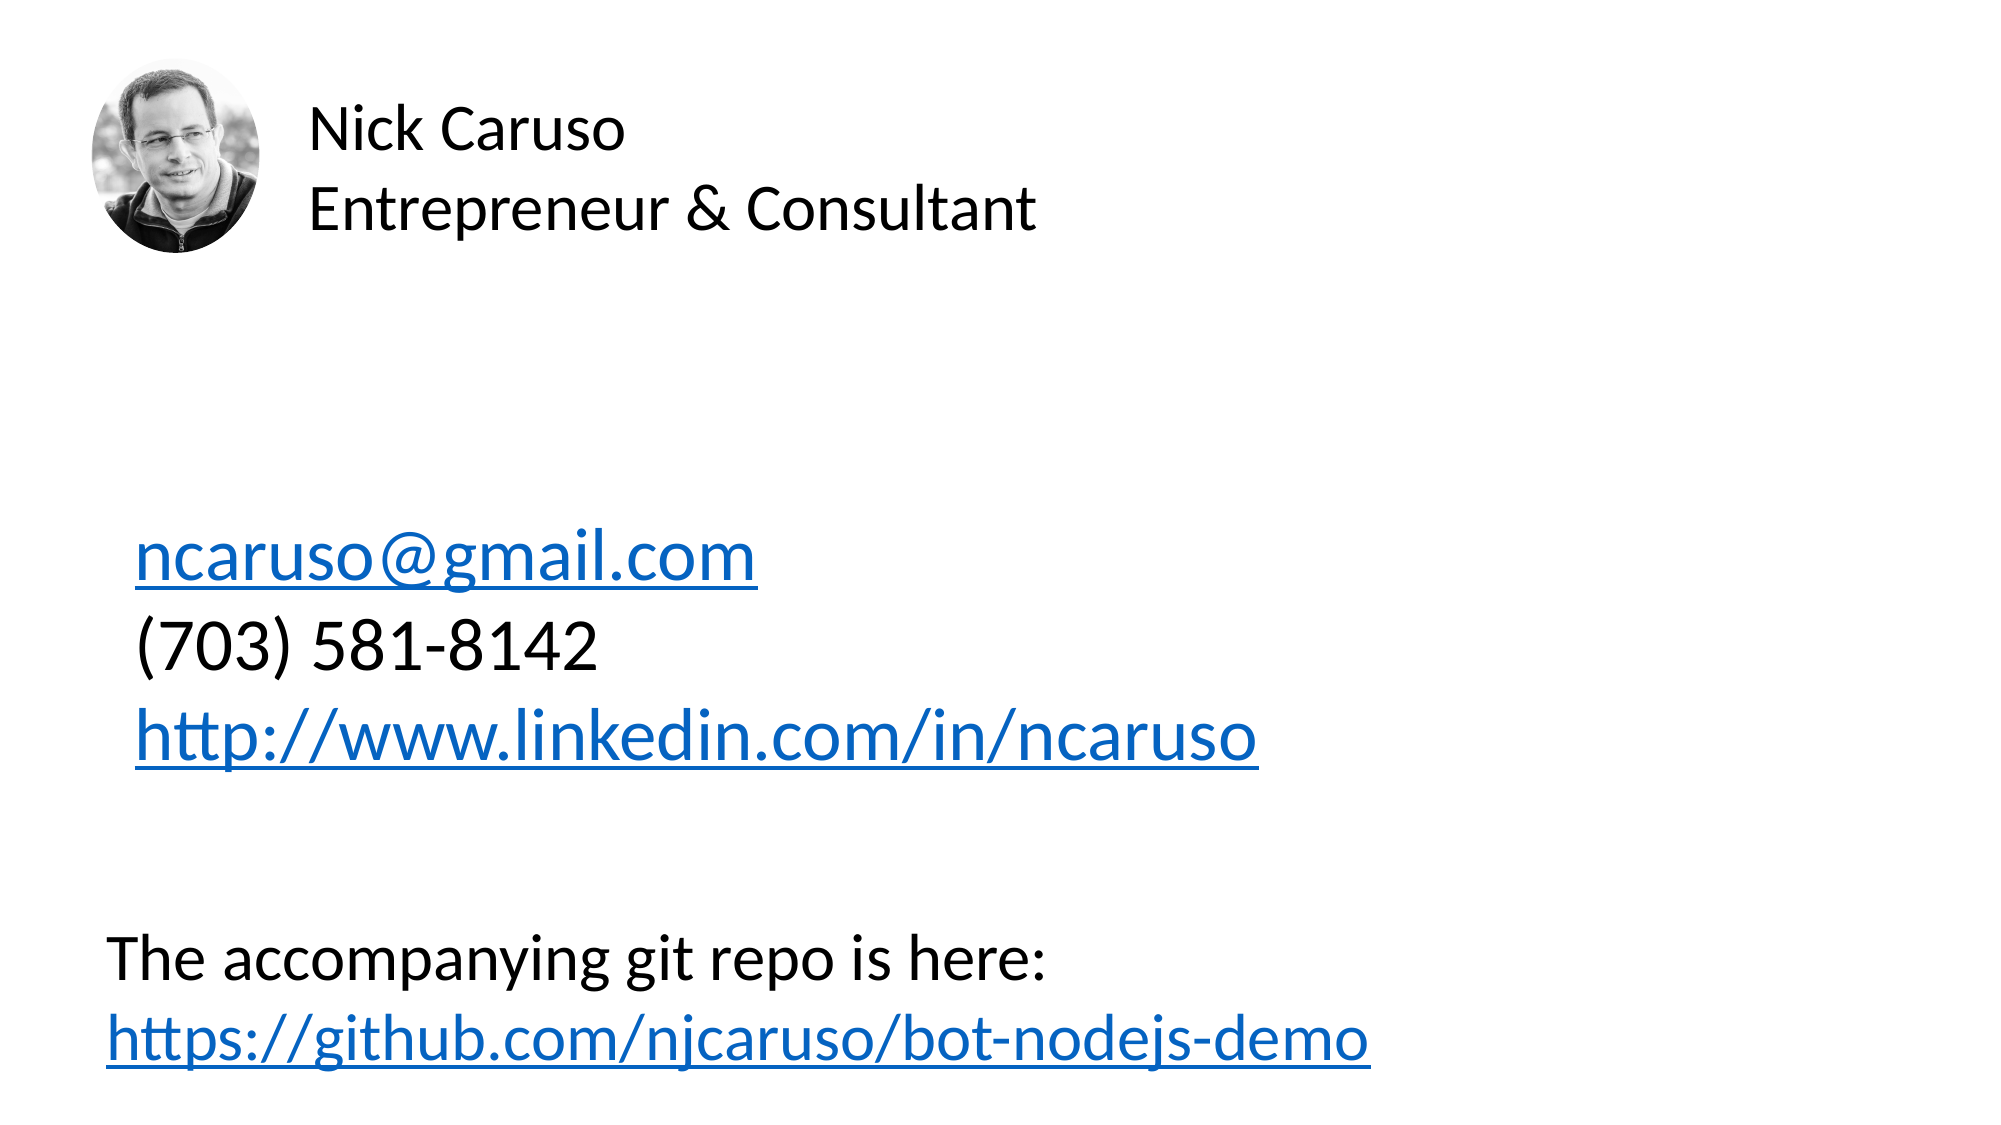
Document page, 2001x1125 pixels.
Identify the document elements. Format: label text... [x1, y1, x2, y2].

picture [91, 58, 260, 253]
text_box ncaruso@gmail.com (703) 581-8142 http://www.linkedin.com/in/ncaruso [119, 498, 1274, 784]
text_box The accompanying git repo is here: https://github.com/njcaruso/bot-nodejs-demo [91, 906, 1834, 1082]
text_box Nick Caruso Entrepreneur & Consultant [293, 76, 1054, 251]
